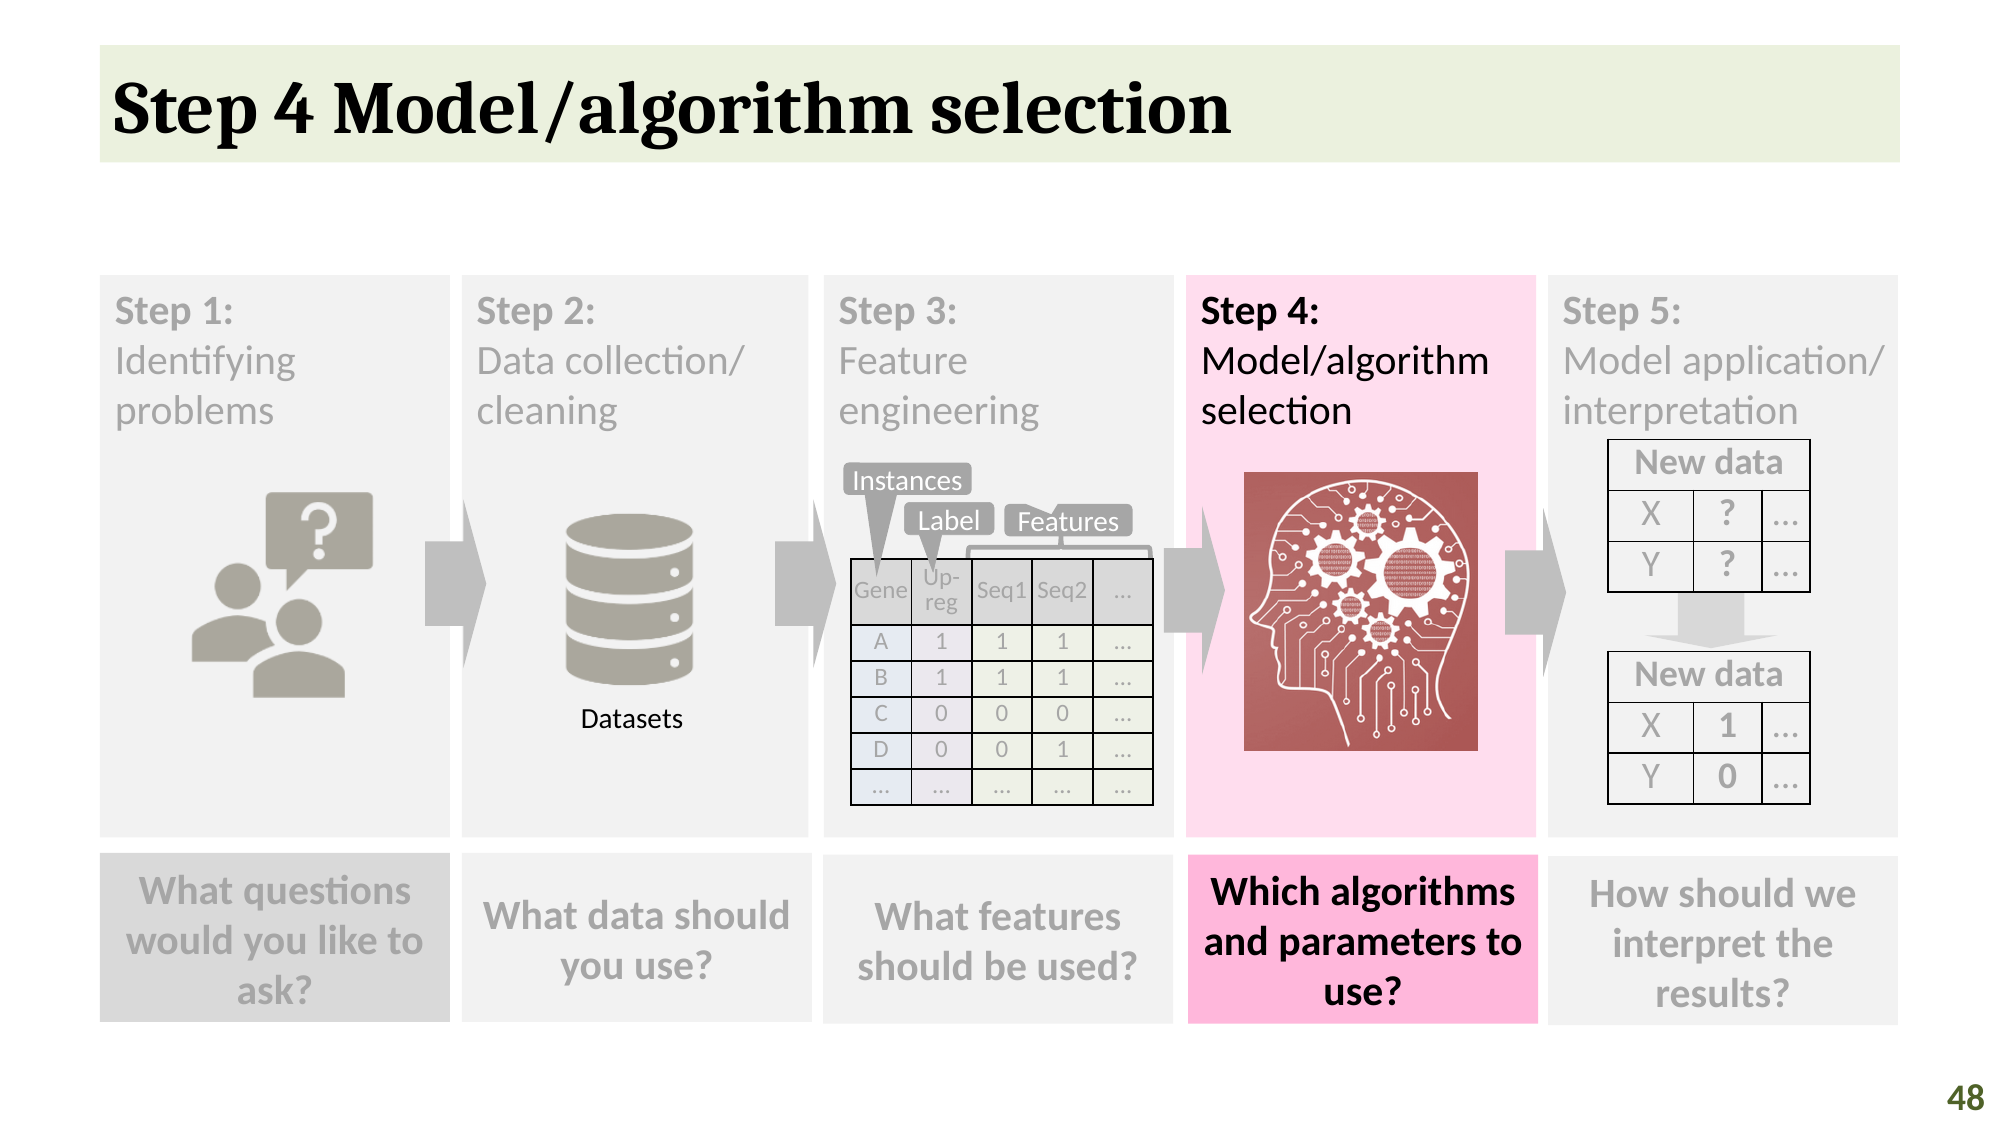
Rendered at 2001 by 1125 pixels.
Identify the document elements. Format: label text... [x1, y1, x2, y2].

table_cell A [852, 626, 911, 660]
text_box What questions would you like to ask? [98, 851, 452, 1024]
table_cell 0 [912, 734, 971, 768]
table_cell Y [1609, 754, 1693, 803]
picture [159, 472, 406, 718]
table_cell X [1609, 491, 1693, 541]
table_header New data [1609, 652, 1809, 702]
table_cell … [1094, 770, 1152, 804]
text_box Step 5: Model application/ interpretation [1546, 273, 1900, 840]
table_cell B [852, 662, 911, 696]
picture [1244, 472, 1479, 751]
table_cell 1 [1033, 734, 1092, 768]
table_cell … [1094, 662, 1152, 696]
table_cell … [1094, 698, 1152, 732]
table_cell … [1763, 542, 1809, 591]
text_box [967, 539, 1152, 558]
text_box Step 4: Model/algorithm selection [1184, 273, 1538, 840]
table_cell 1 [1033, 662, 1092, 696]
text_box What features should be used? [821, 853, 1175, 1026]
text_box Label [902, 500, 997, 575]
table_cell … [912, 770, 971, 804]
table_cell 1 [912, 662, 971, 696]
table_cell C [852, 698, 911, 732]
text_box [1642, 593, 1780, 651]
slide_number 48 [1899, 1065, 2000, 1125]
table_cell 1 [1694, 703, 1761, 752]
text_box [423, 497, 489, 671]
table_cell Y [1609, 542, 1693, 591]
table_header New data [1609, 440, 1809, 490]
table_header Gene [852, 560, 911, 624]
text_box What data should you use? [460, 851, 814, 1024]
table_cell … [973, 770, 1031, 804]
text_box [1161, 503, 1228, 677]
table_header Seq1 [973, 560, 1031, 624]
table_cell D [852, 734, 911, 768]
table_header Up-reg [912, 560, 971, 624]
table_header … [1094, 560, 1152, 624]
table_cell … [1094, 626, 1152, 660]
table_header Seq2 [1033, 560, 1092, 624]
text_box Features [1002, 501, 1135, 539]
table_cell 0 [973, 734, 1031, 768]
text_box [1502, 505, 1569, 680]
table_cell 0 [912, 698, 971, 732]
table_cell … [852, 770, 911, 804]
table_cell 0 [1033, 698, 1092, 732]
text_box Step 3: Feature engineering [822, 273, 1176, 840]
text_box Step 2: Data collection/ cleaning [460, 273, 810, 840]
table_cell 1 [973, 662, 1031, 696]
table_cell 1 [973, 626, 1031, 660]
text_box How should we interpret the results? [1546, 854, 1900, 1027]
table_cell 0 [973, 698, 1031, 732]
table_cell ? [1694, 491, 1761, 541]
table_cell 1 [912, 626, 971, 660]
table_cell ? [1694, 542, 1761, 591]
table_cell … [1763, 491, 1809, 541]
text_box Step 1: Identifying problems [98, 273, 452, 840]
text_box [773, 497, 839, 671]
table_cell … [1763, 754, 1809, 803]
title Step 4 Model/algorithm selection [99, 44, 1901, 163]
table_cell X [1609, 703, 1693, 752]
text_box Instances [841, 460, 974, 580]
table_cell 1 [1033, 626, 1092, 660]
text_box Datasets [563, 715, 701, 742]
text_box Which algorithms and parameters to use? [1186, 853, 1540, 1026]
table_cell … [1033, 770, 1092, 804]
picture [521, 491, 738, 708]
table_cell … [1763, 703, 1809, 752]
table_cell … [1094, 734, 1152, 768]
table_cell 0 [1694, 754, 1761, 803]
